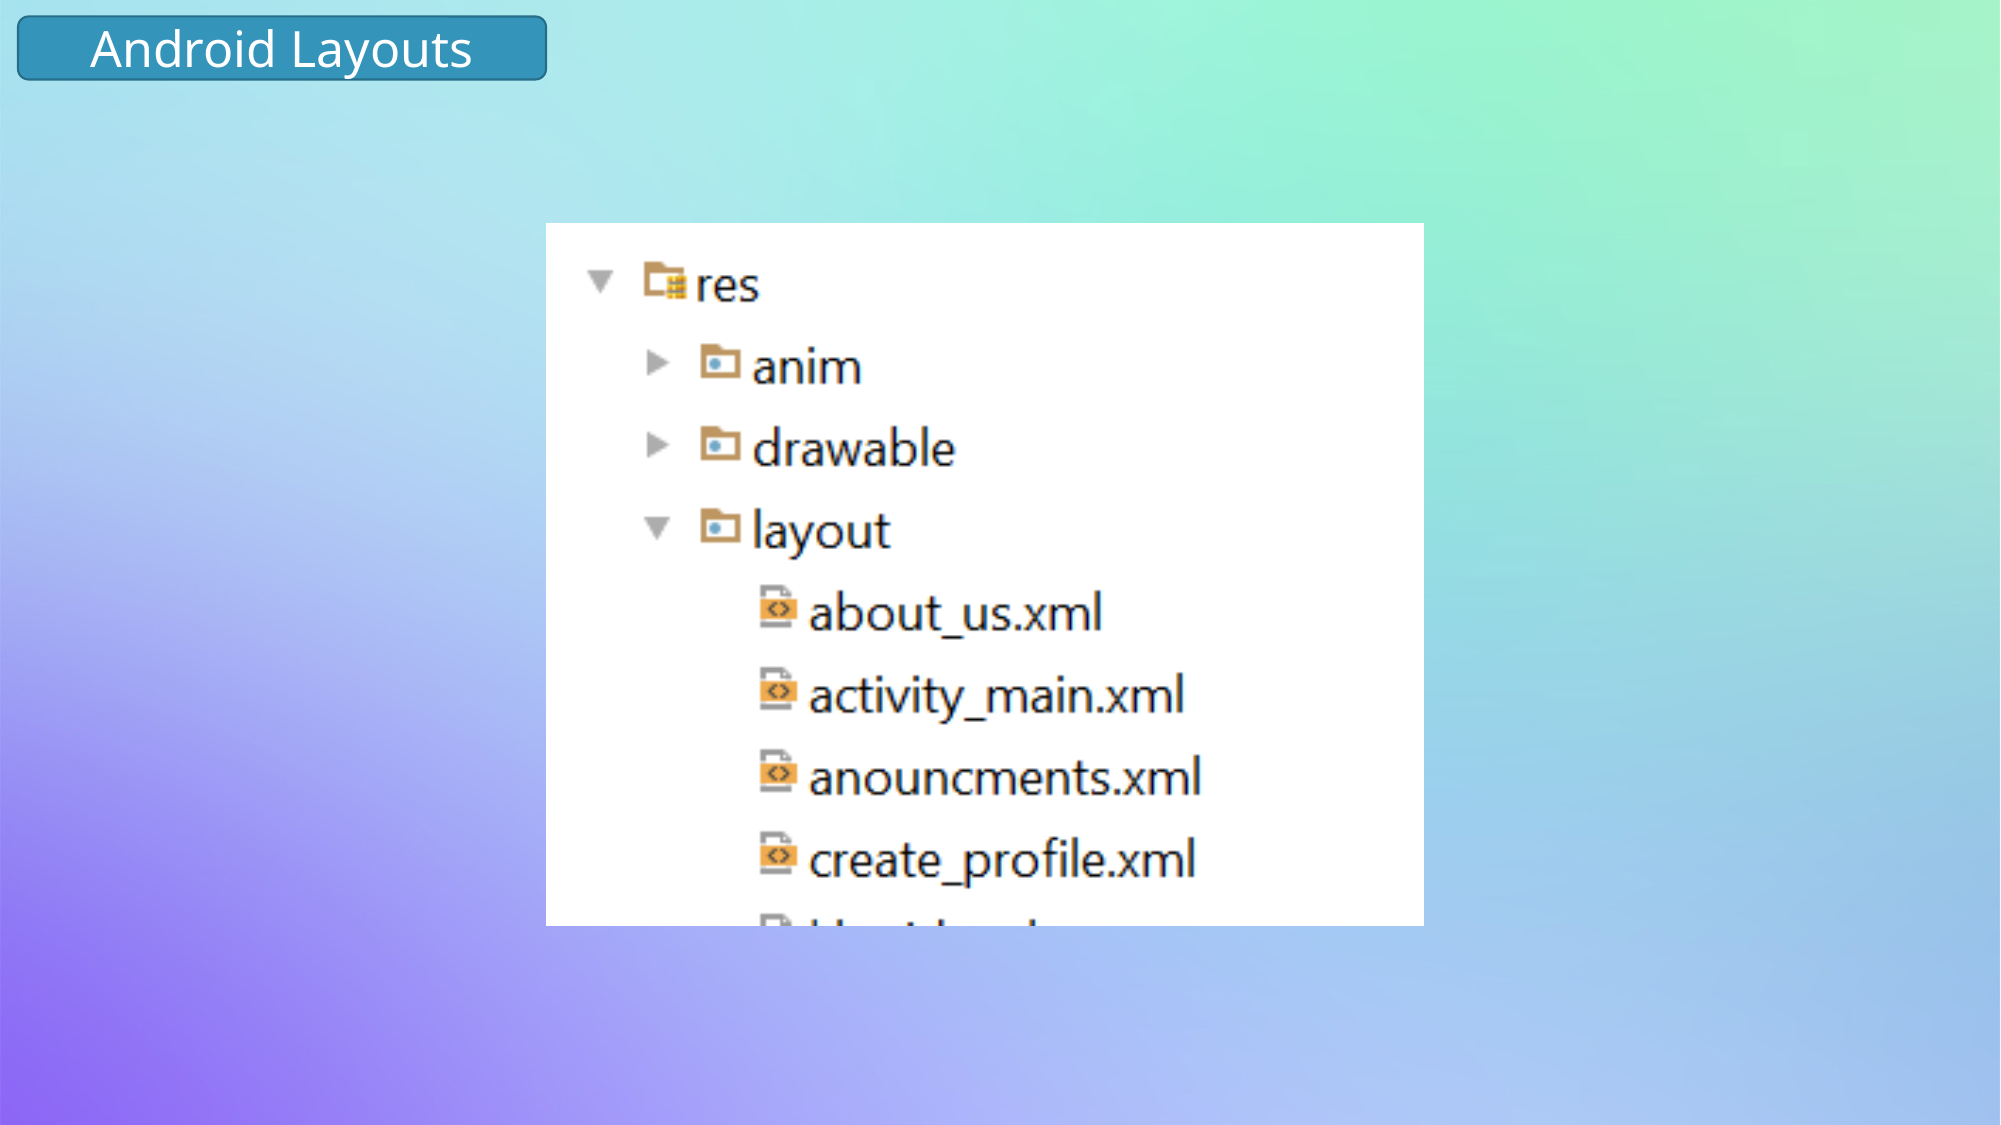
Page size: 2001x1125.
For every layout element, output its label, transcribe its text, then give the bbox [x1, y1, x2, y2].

picture [0, 0, 2001, 1125]
text_box Android Layouts [16, 15, 548, 81]
